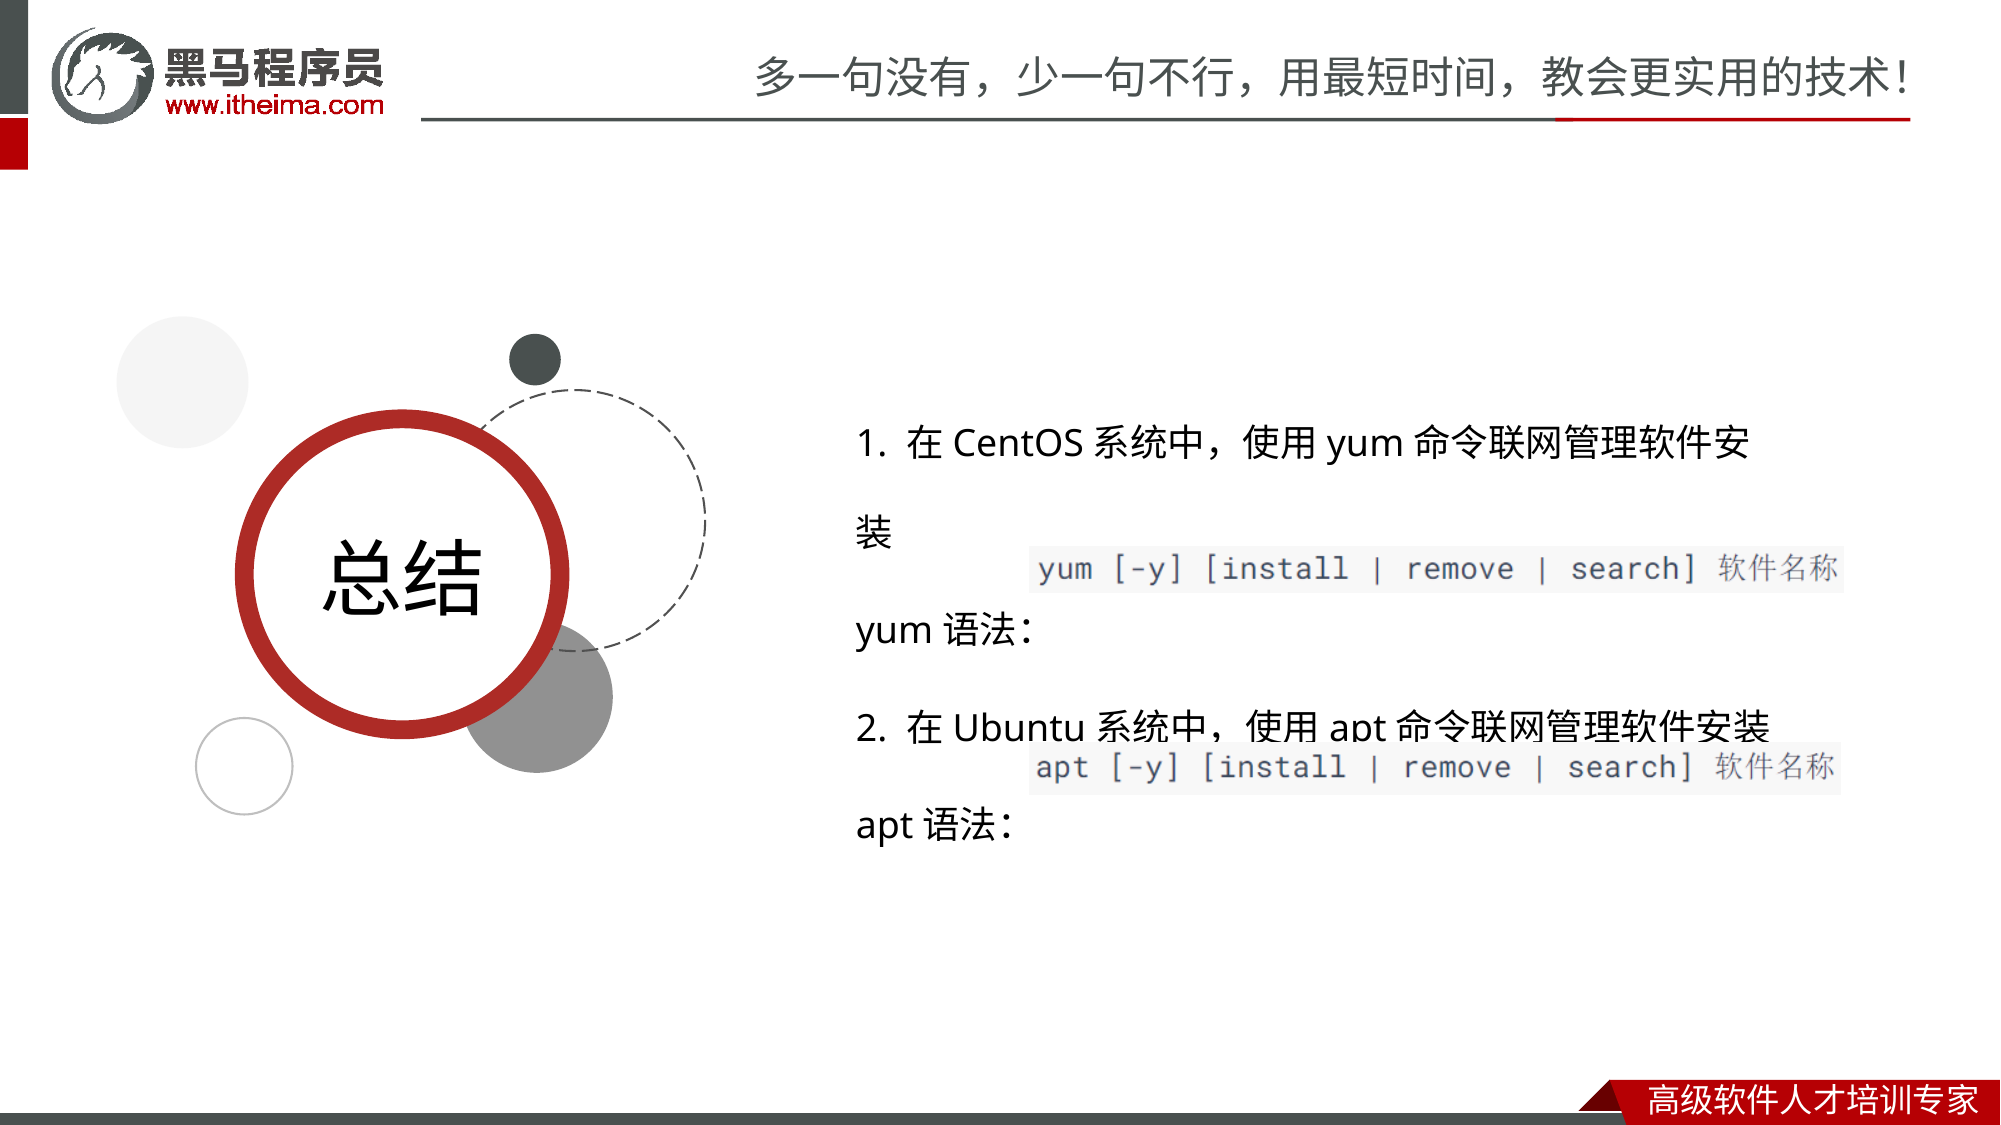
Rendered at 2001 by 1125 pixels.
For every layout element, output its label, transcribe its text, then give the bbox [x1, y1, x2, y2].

picture [50, 26, 384, 125]
list 1. 在CentOS系统中，使用yum命令联网管理软件安装 yum语法： 2. 在Ubuntu系统中，使用apt命令联网管理软件安装 apt语法： [841, 239, 1786, 980]
picture [1029, 545, 1844, 593]
picture [1029, 741, 1842, 795]
